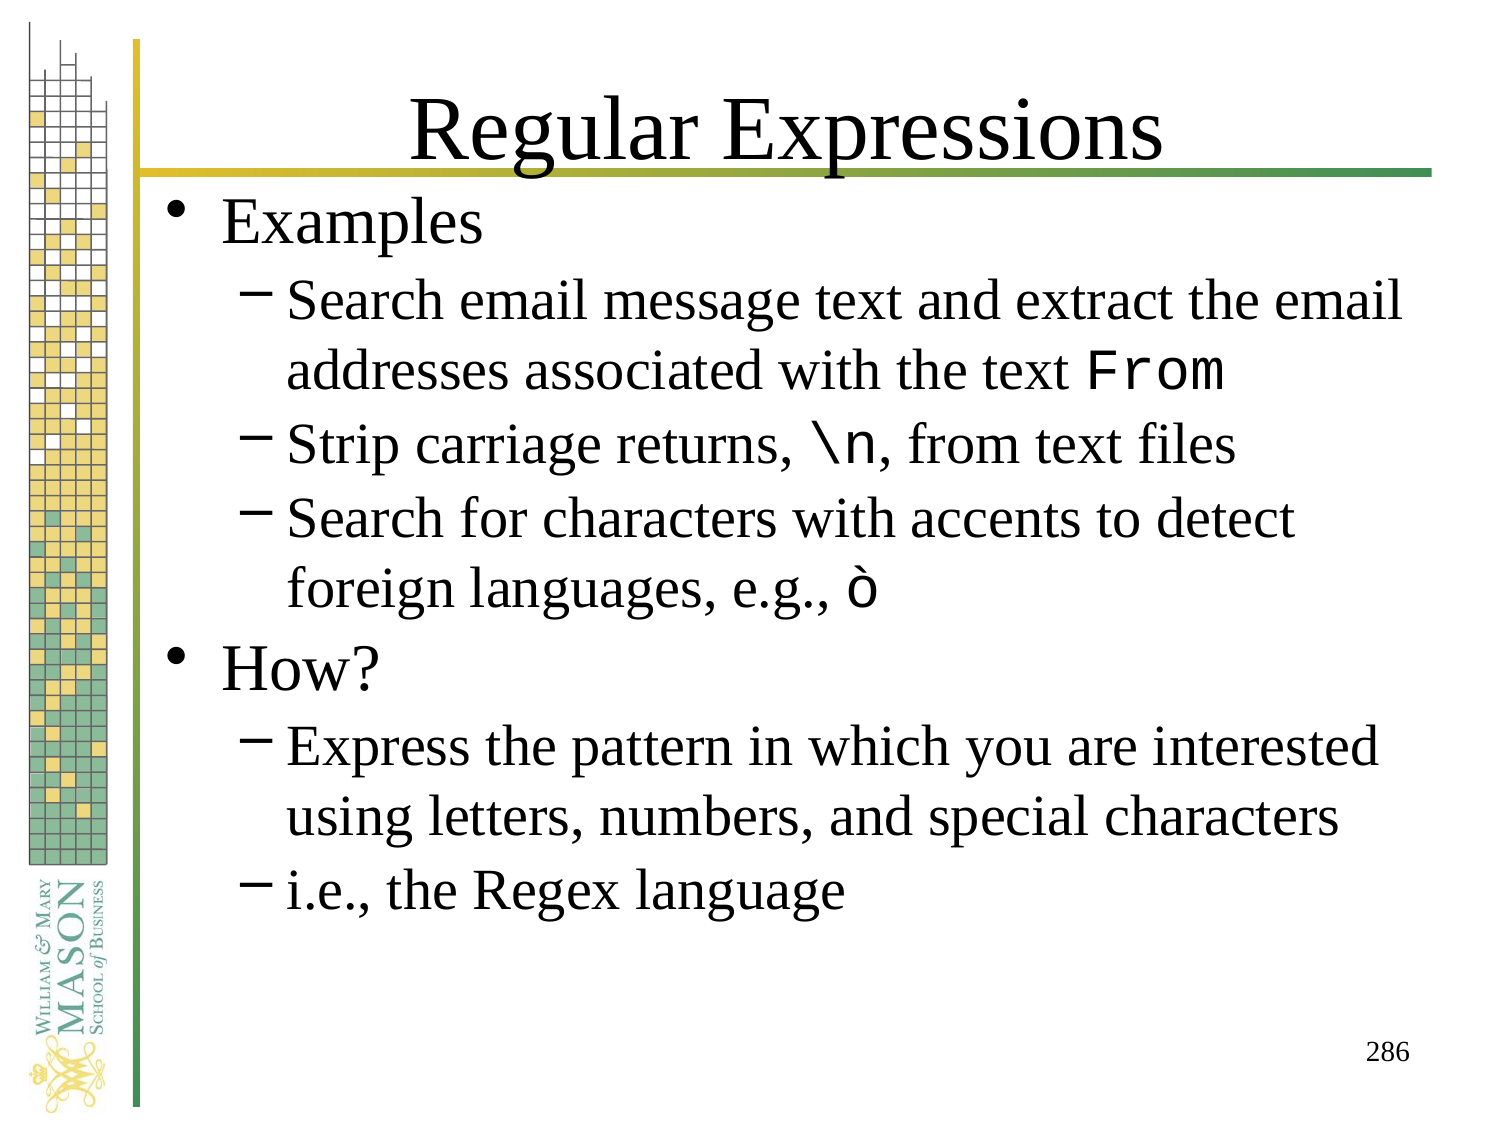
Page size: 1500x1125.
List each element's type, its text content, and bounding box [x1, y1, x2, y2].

table_header Description [29, 879, 107, 1113]
list Examples Search email message text and extract the email addresses associated with the text From Strip carriage returns, \n, from text files Search for characters with accents to detect foreign languages, e.g., ò How? Express the pattern in which you are interested using letters, numbers, and special characters i.e., the Regex language [150, 169, 1425, 1005]
title Regular Expressions [150, 45, 1425, 169]
slide_number 286 [1048, 1024, 1426, 1103]
